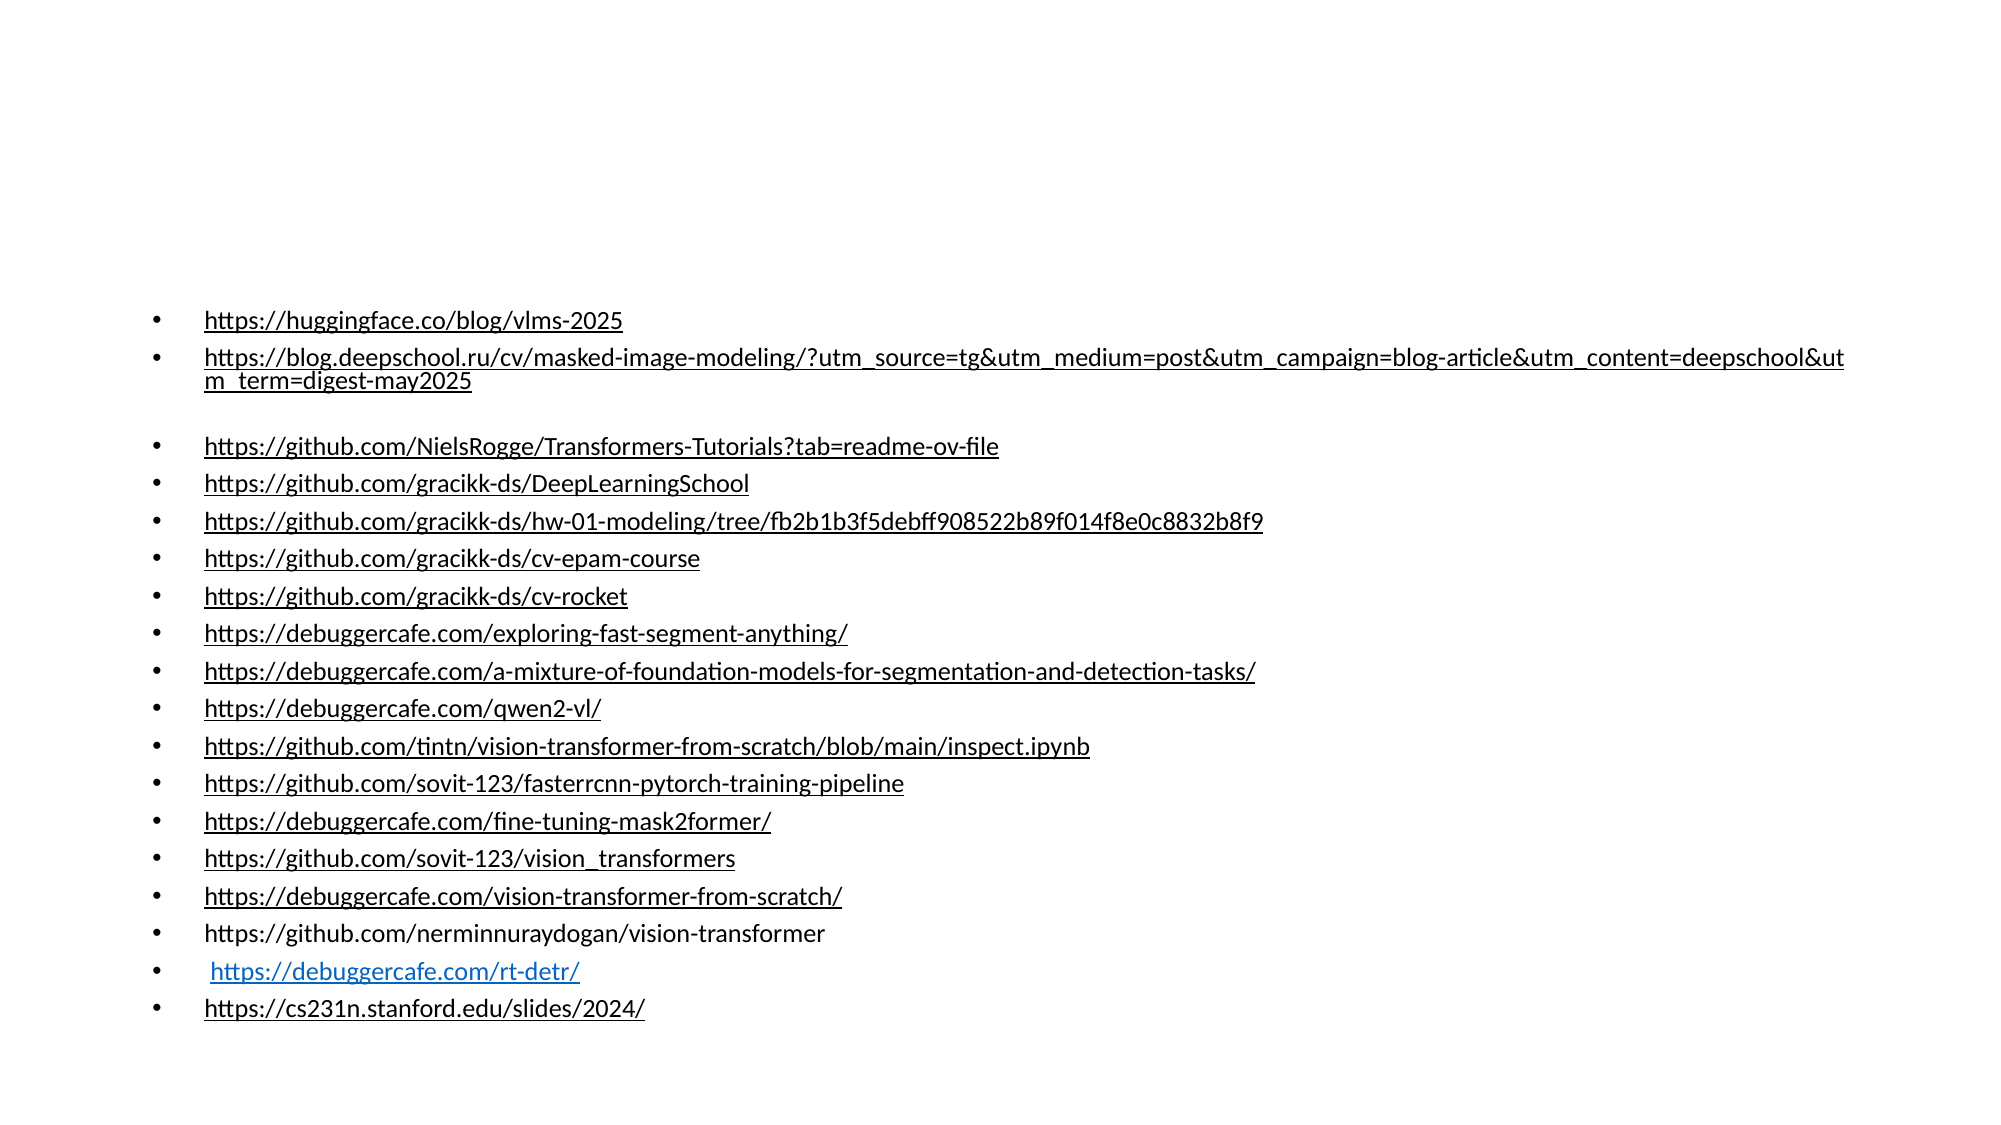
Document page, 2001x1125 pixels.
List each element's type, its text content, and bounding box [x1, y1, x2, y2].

list https://huggingface.co/blog/vlms-2025 https://blog.deepschool.ru/cv/masked-image-modeling/?utm_source=tg&utm_medium=post&utm_campaign=blog-article&utm_content=deepschool&utm_term=digest-may2025 https://github.com/NielsRogge/Transformers-Tutorials?tab=readme-ov-file https://github.com/gracikk-ds/DeepLearningSchool https://github.com/gracikk-ds/hw-01-modeling/tree/fb2b1b3f5debff908522b89f014f8e0c8832b8f9 https://github.com/gracikk-ds/cv-epam-course https://github.com/gracikk-ds/cv-rocket https://debuggercafe.com/exploring-fast-segment-anything/ https://debuggercafe.com/a-mixture-of-foundation-models-for-segmentation-and-detection-tasks/ https://debuggercafe.com/qwen2-vl/ https://github.com/tintn/vision-transformer-from-scratch/blob/main/inspect.ipynb https://github.com/sovit-123/fasterrcnn-pytorch-training-pipeline https://debuggercafe.com/fine-tuning-mask2former/ https://github.com/sovit-123/vision_transformers https://debuggercafe.com/vision-transformer-from-scratch/ https://github.com/nerminnuraydogan/vision-transformer https://debuggercafe.com/rt-detr/ https://cs231n.stanford.edu/slides/2024/ [137, 299, 1863, 1014]
